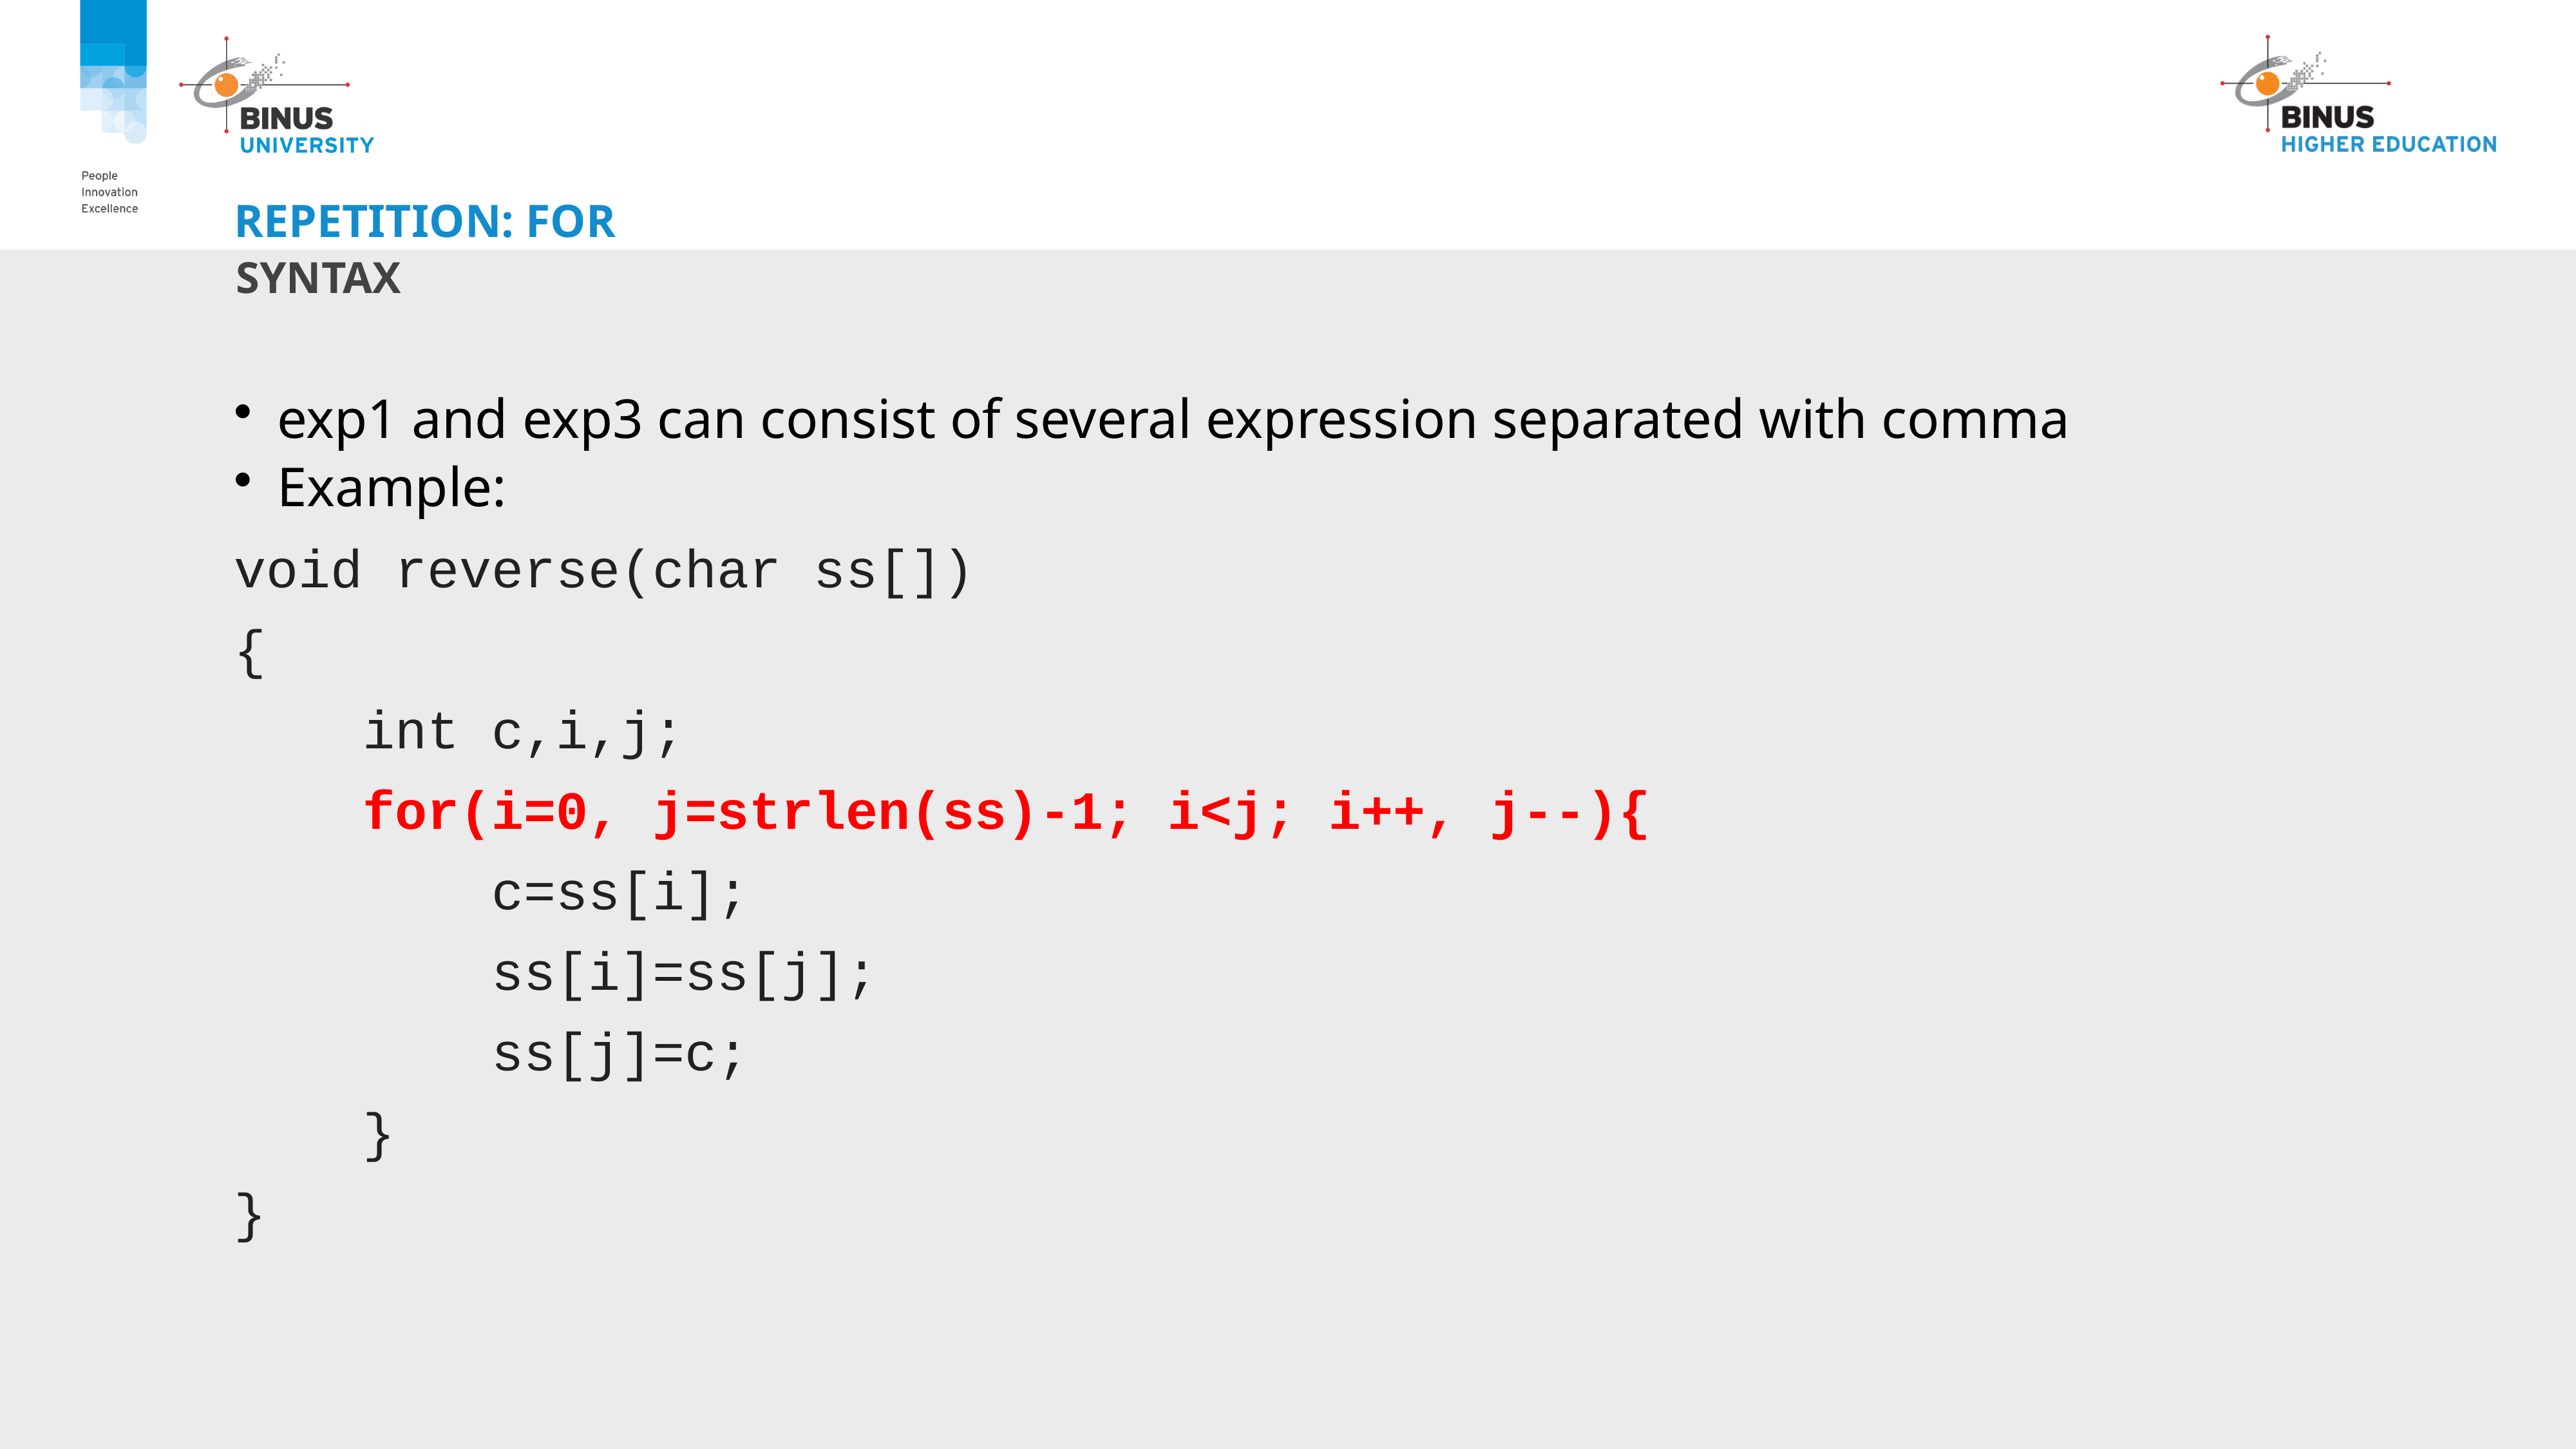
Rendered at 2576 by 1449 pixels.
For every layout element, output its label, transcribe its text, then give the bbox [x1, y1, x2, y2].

picture [80, 66, 147, 144]
picture [81, 146, 146, 213]
picture [2199, 0, 2496, 156]
title repetition: for [228, 197, 1784, 252]
list exp1 and exp3 can consist of several expression separated with comma Example: void reverse(char ss[]) { int c,i,j; for(i=0, j=strlen(ss)-1; i<j; i++, j--){ c=ss[i]; ss[i]=ss[j]; ss[j]=c; } } [228, 386, 2297, 1252]
picture [174, 25, 374, 161]
list syntax [230, 250, 1264, 336]
